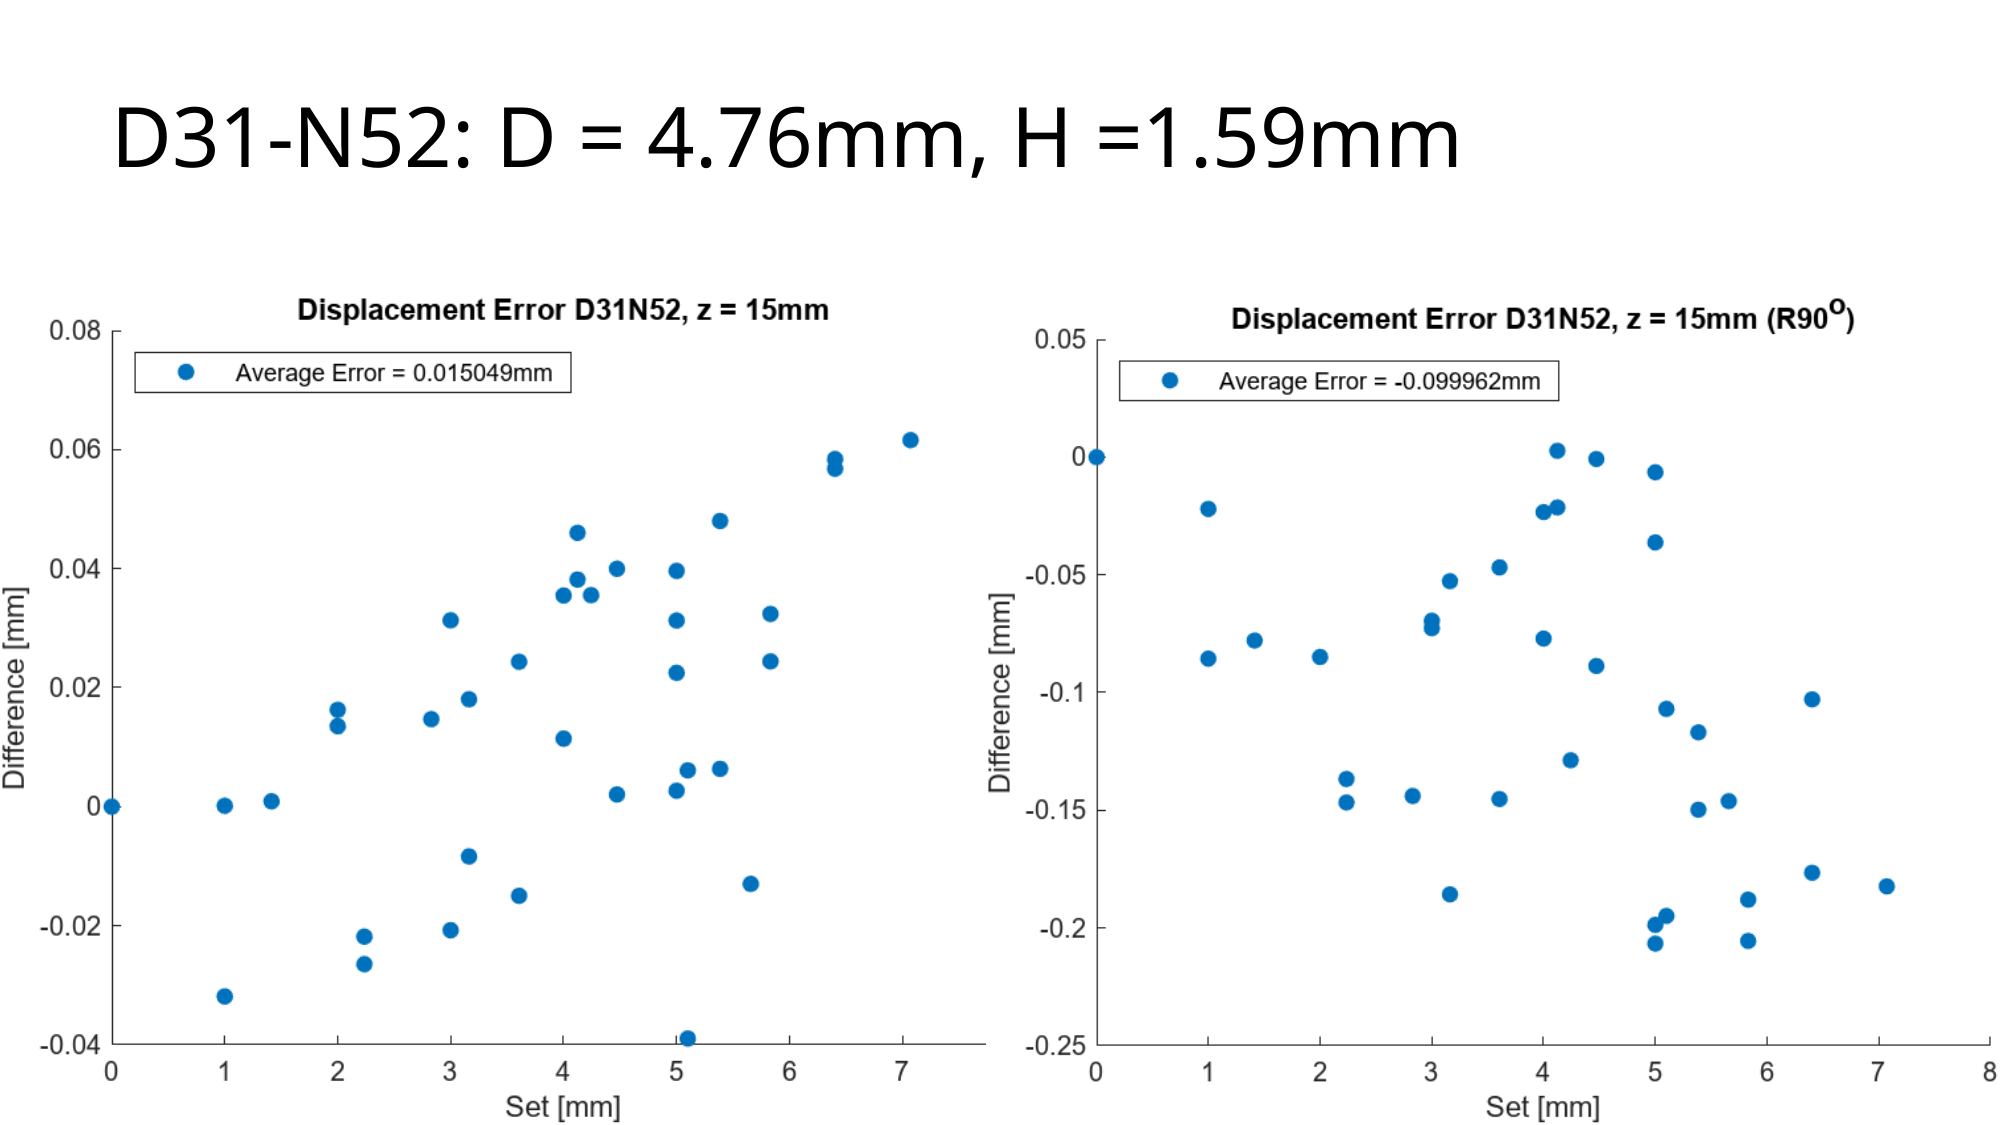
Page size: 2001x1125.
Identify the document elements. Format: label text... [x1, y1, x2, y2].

picture [0, 296, 2000, 1125]
title D31-N52: D = 4.76mm, H =1.59mm [96, 42, 1903, 239]
